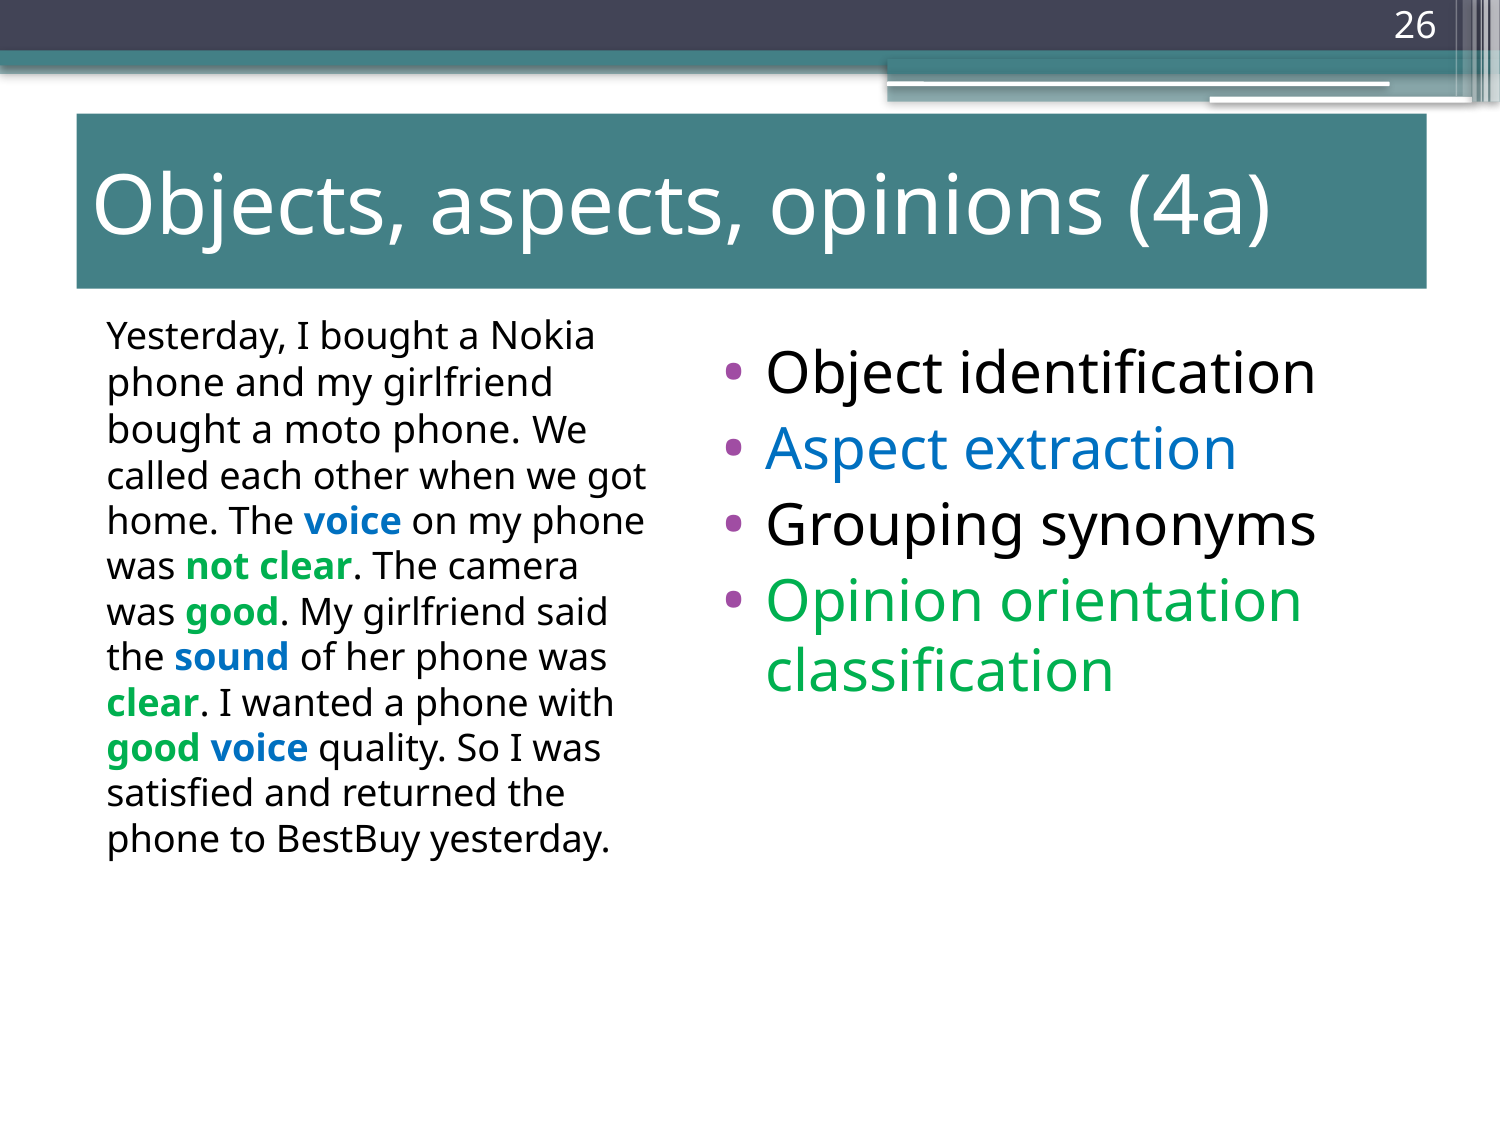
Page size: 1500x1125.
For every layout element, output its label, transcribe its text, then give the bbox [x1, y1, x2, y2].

text_box Object identification Aspect extraction Grouping synonyms Opinion orientation classification [690, 327, 1425, 1084]
list Yesterday, I bought a Nokia phone and my girlfriend bought a moto phone. We called each other when we got home. The voice on my phone was not clear. The camera was good. My girlfriend said the sound of her phone was clear. I wanted a phone with good voice quality. So I was satisfied and returned the phone to BestBuy yesterday. Small phone – small battery life. [75, 302, 668, 1059]
title Objects, aspects, opinions (4a) [76, 113, 1427, 289]
